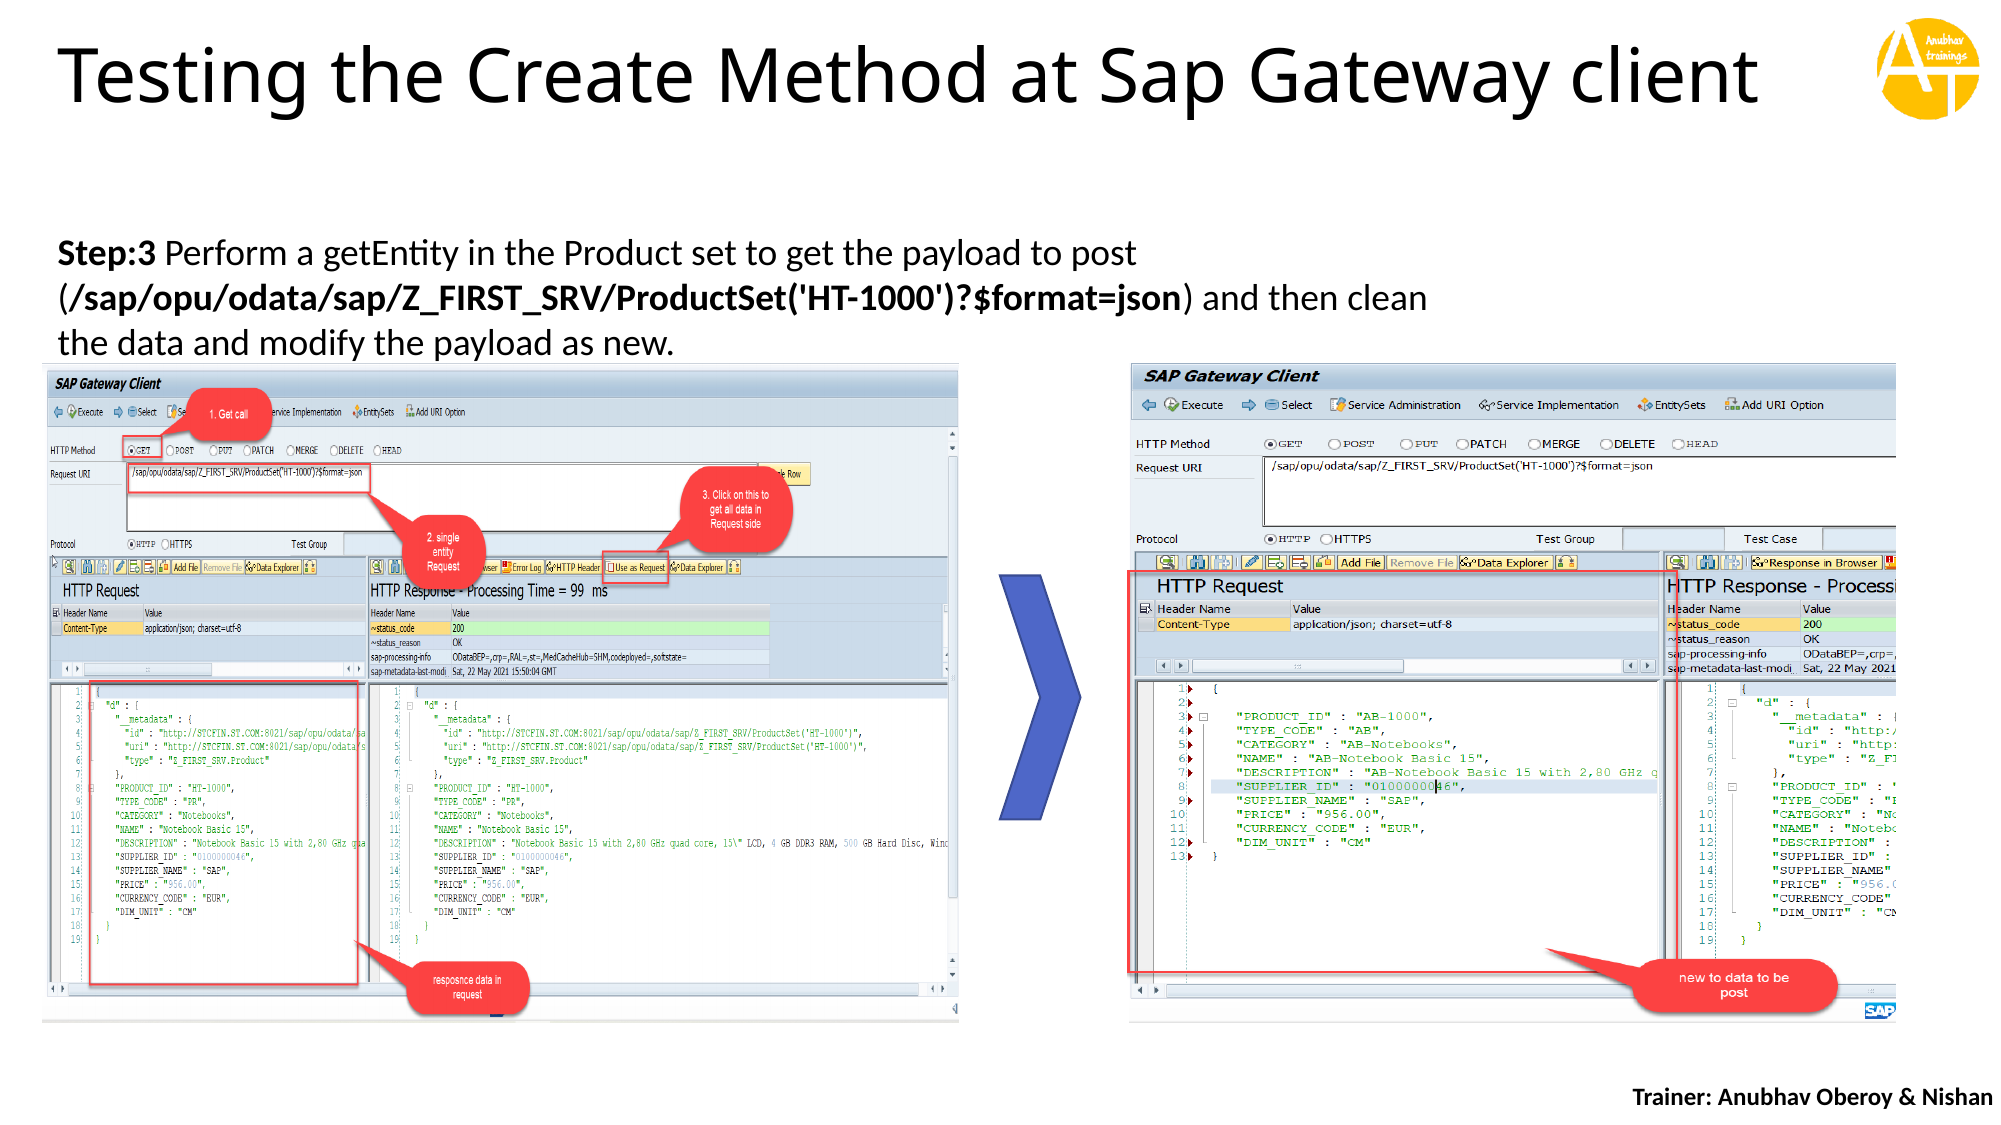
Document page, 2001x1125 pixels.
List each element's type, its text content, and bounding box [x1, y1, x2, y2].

text_box Step:3 Perform a getEntity in the Product set to get the payload to post (/sap/opu/odata/sap/Z_FIRST_SRV/ProductSet('HT-1000')?$format=json) and then clean the data and modify the payload as new. [42, 220, 1488, 371]
picture [1127, 363, 1896, 1023]
picture [42, 363, 960, 1023]
text_box Testing the Create Method at Sap Gateway client [42, 30, 1896, 202]
text_box [998, 574, 1082, 821]
picture [1866, 11, 1985, 128]
footer Trainer: Anubhav Oberoy & Nishan [1601, 1083, 2000, 1108]
